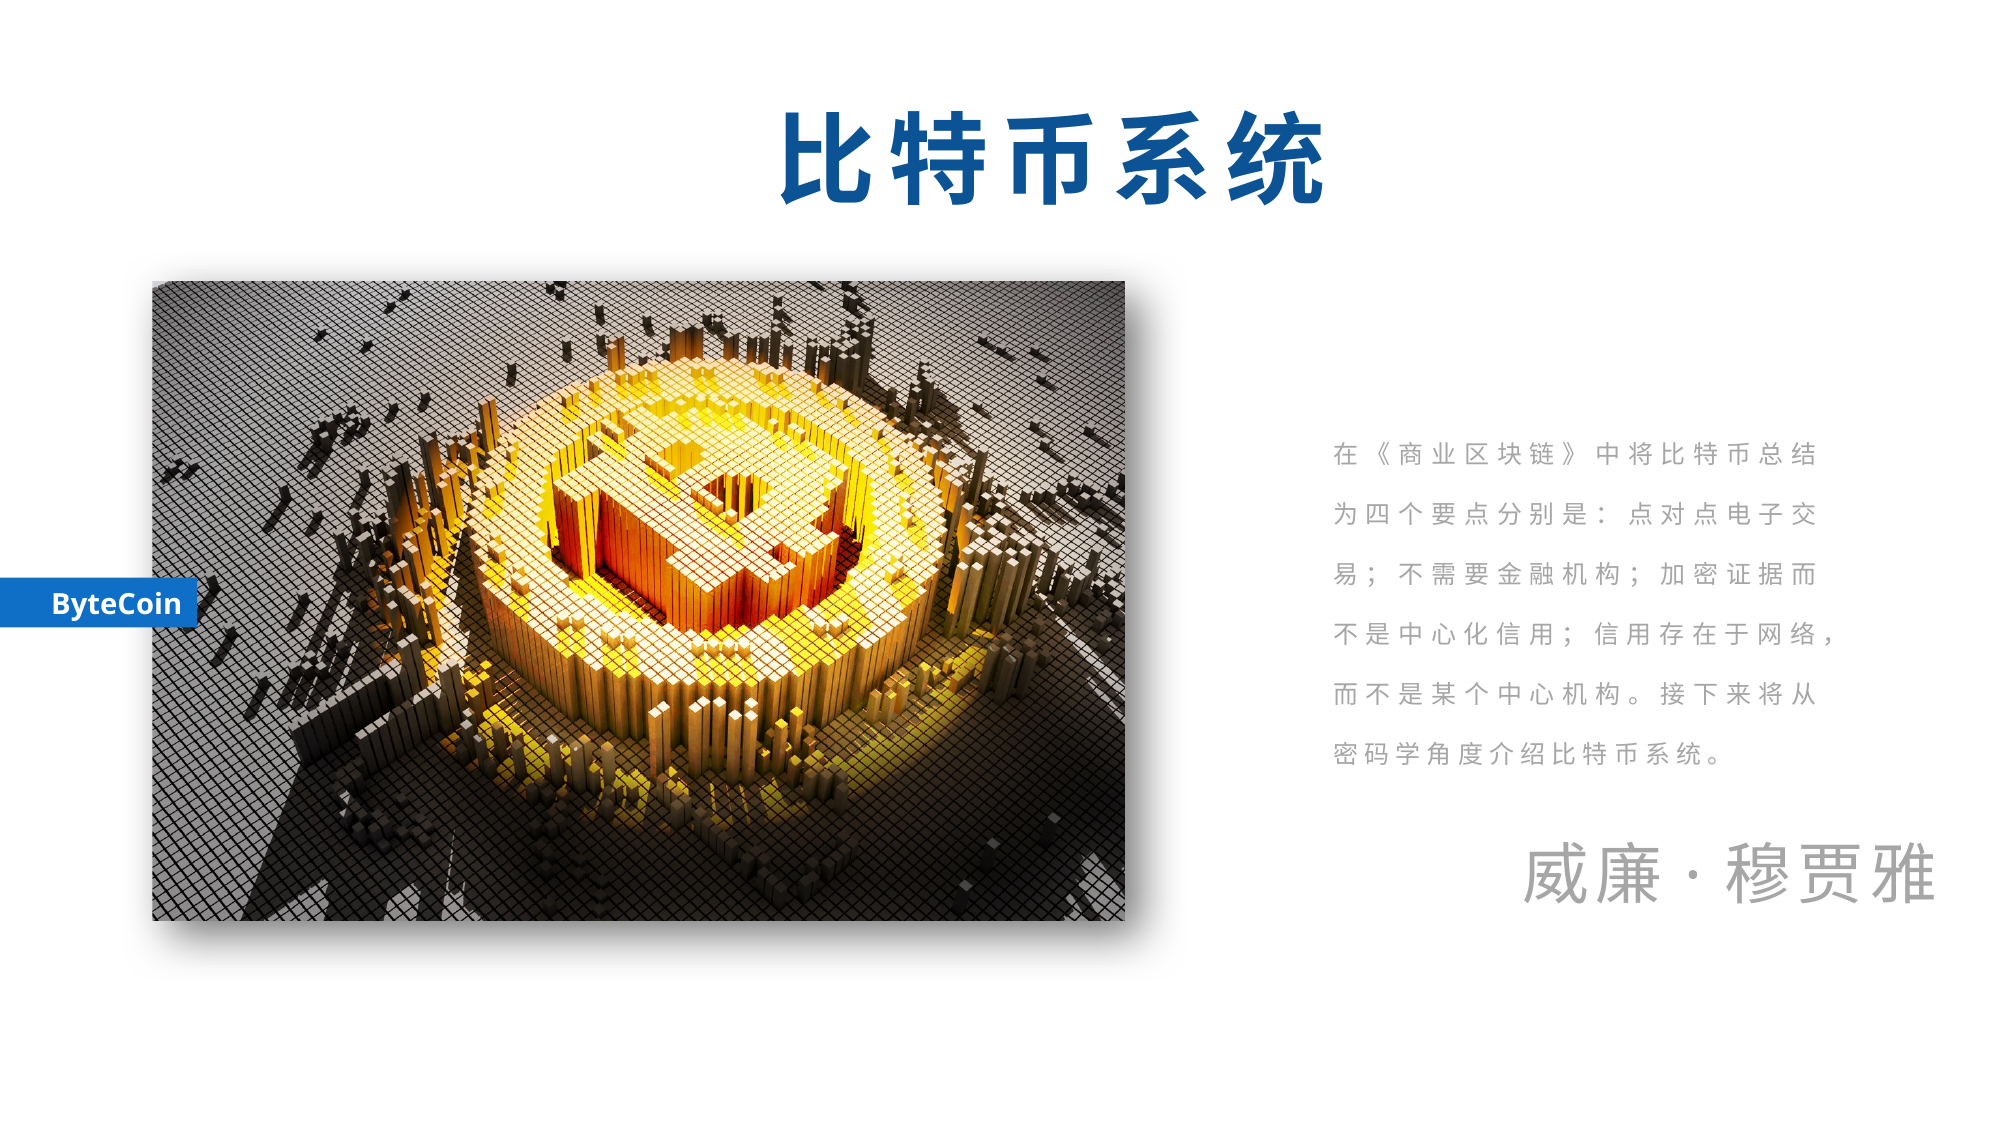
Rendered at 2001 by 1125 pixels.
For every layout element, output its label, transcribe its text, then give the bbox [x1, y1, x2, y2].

text_box ByteCoin [0, 577, 152, 628]
text_box 威廉·穆贾雅 [1507, 824, 1953, 920]
text_box 比特币系统 [760, 89, 1341, 225]
picture [152, 281, 1125, 921]
text_box 在《商业区块链》中将比特币总结为四个要点分别是：点对点电子交易；不需要金融机构；加密证据而不是中心化信用；信用存在于网络，而不是某个中心机构。接下来将从密码学角度介绍比特币系统。 [1318, 401, 1839, 776]
